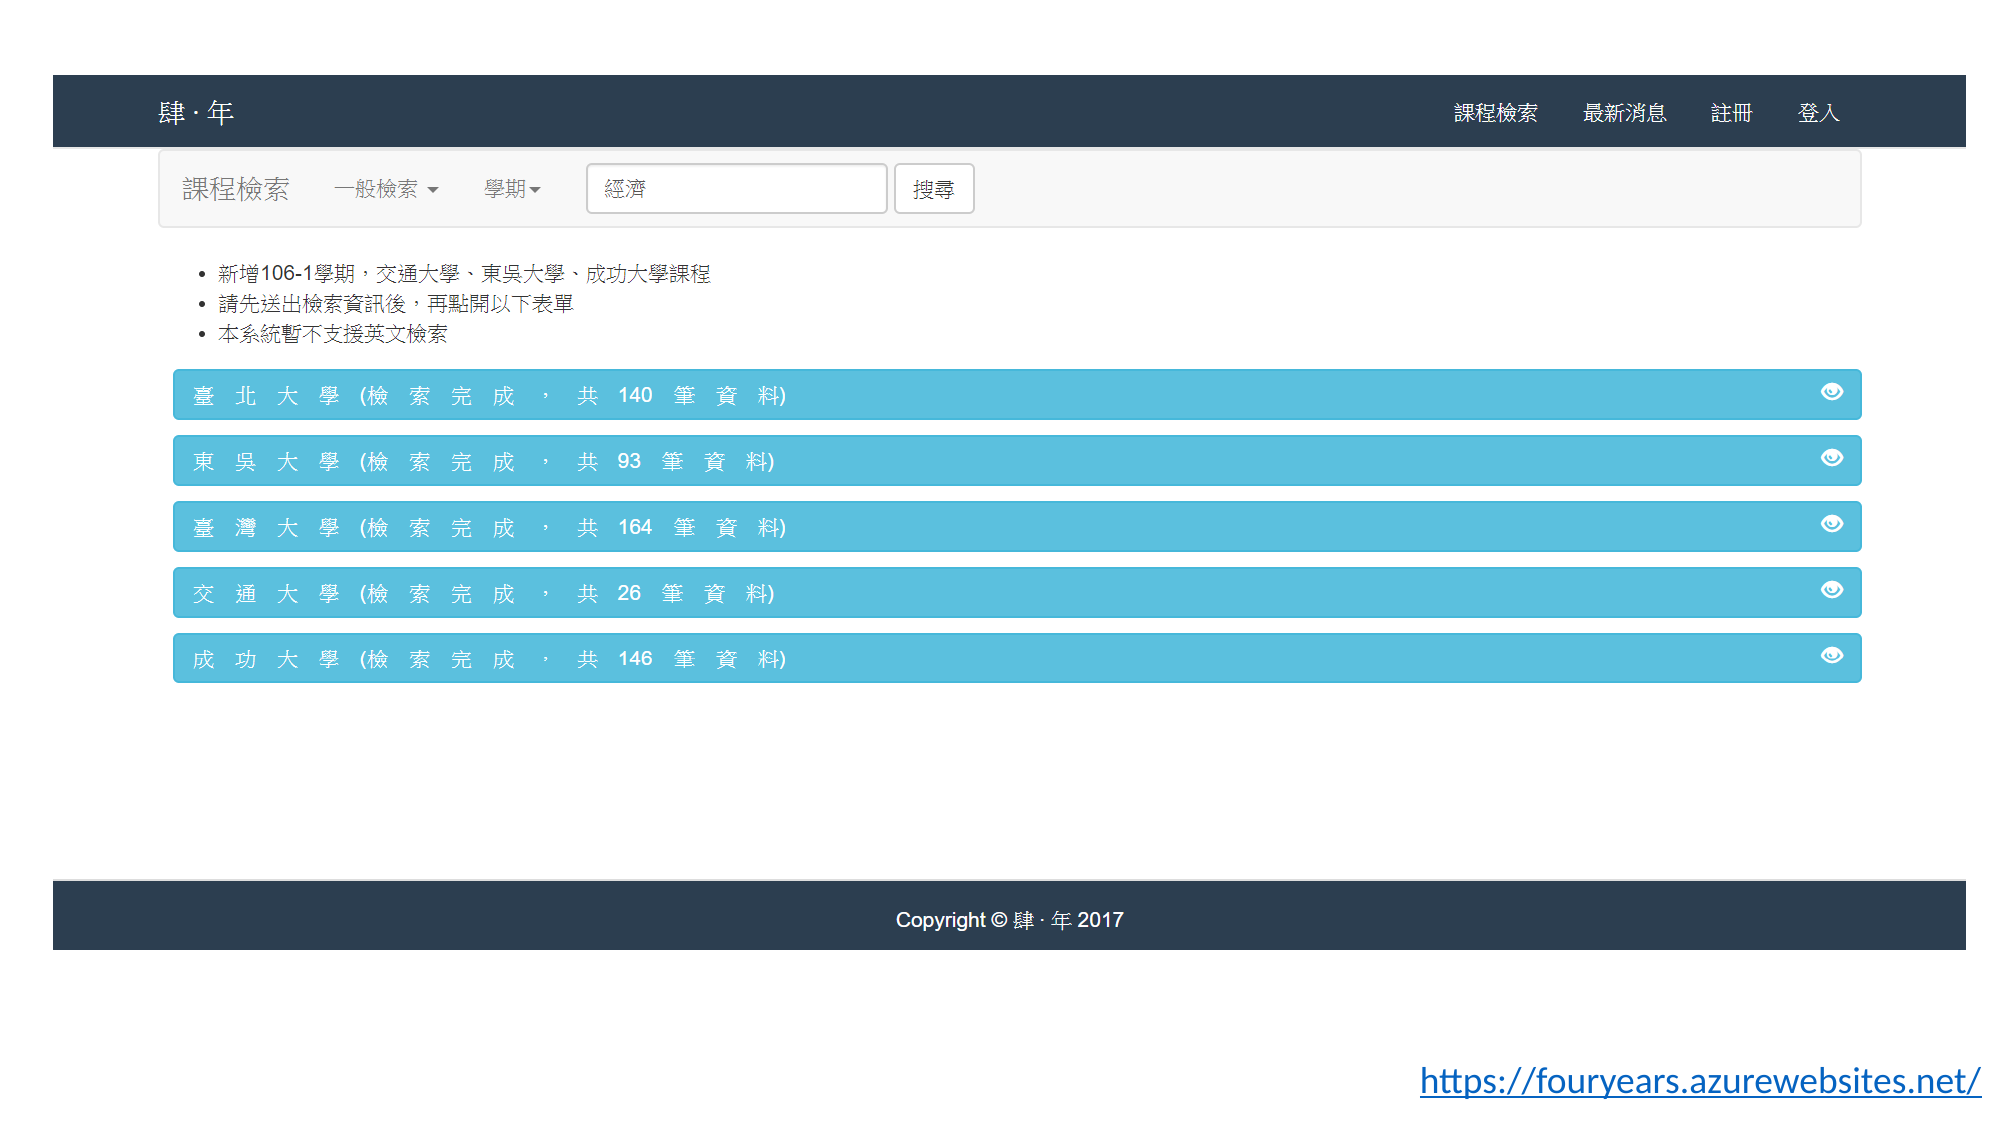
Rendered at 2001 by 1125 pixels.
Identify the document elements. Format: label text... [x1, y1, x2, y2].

text_box https://fouryears.azurewebsites.net/ [1405, 1048, 1997, 1109]
picture [53, 75, 1966, 950]
